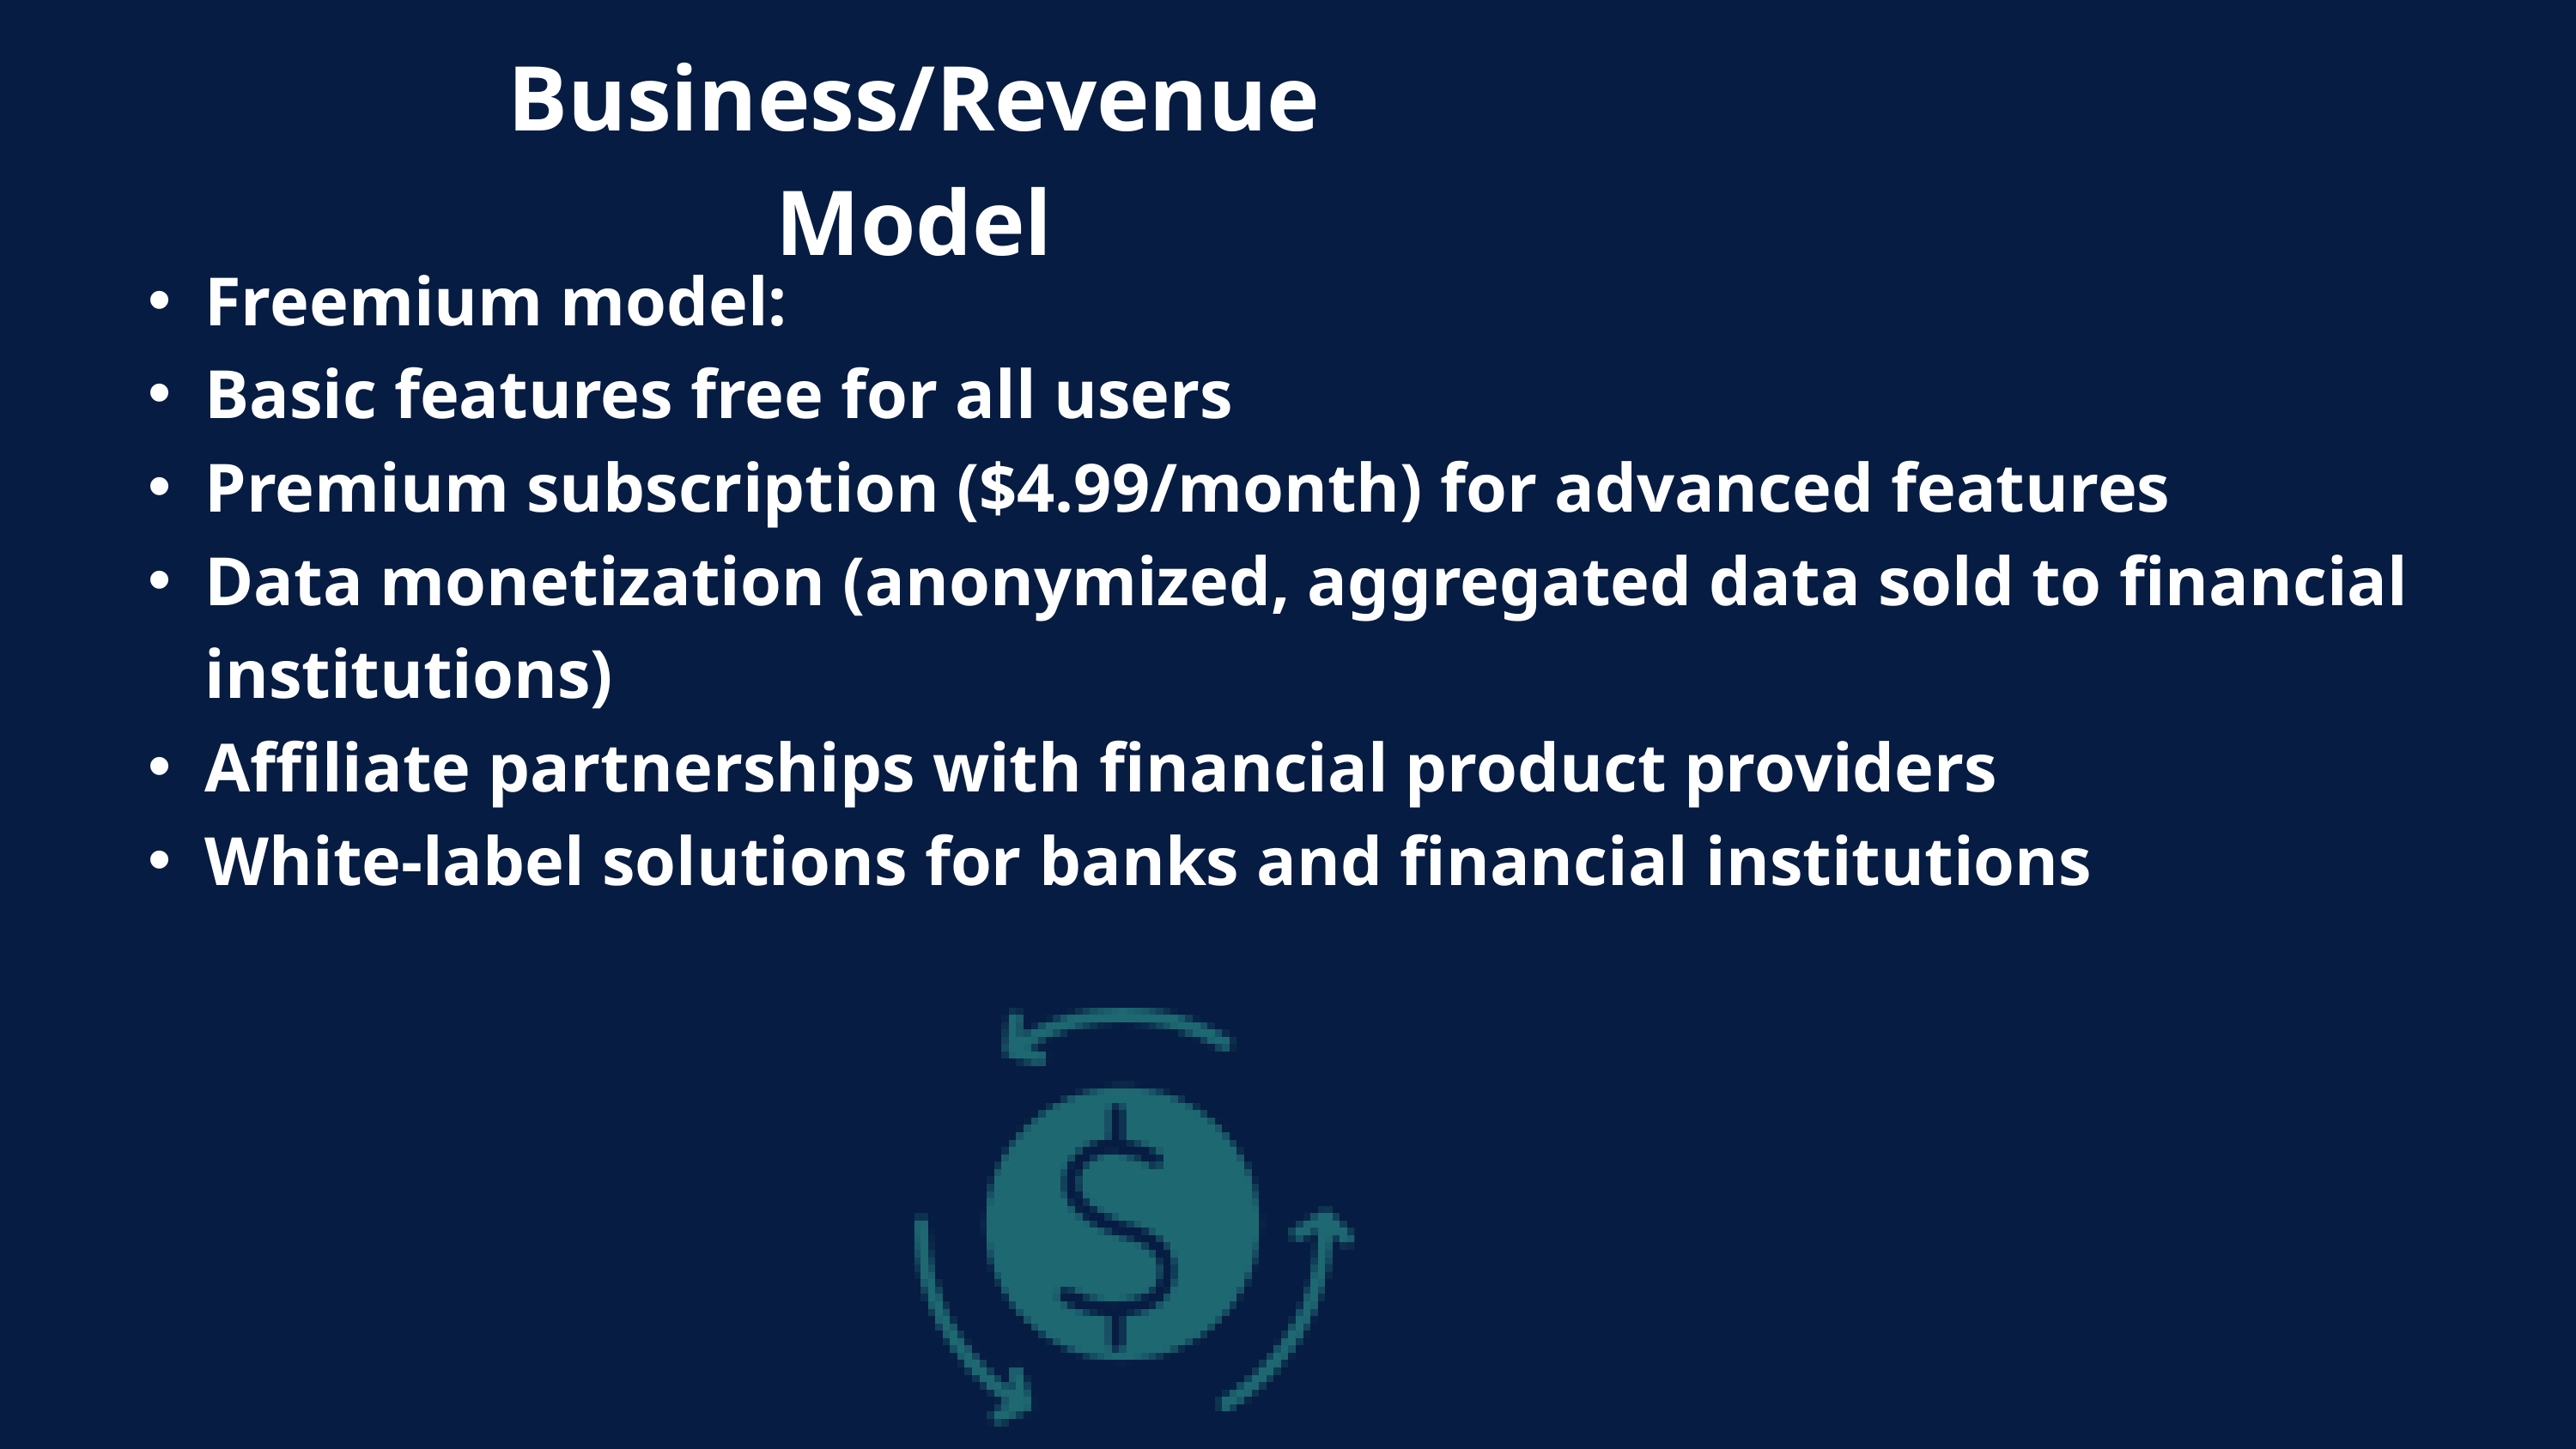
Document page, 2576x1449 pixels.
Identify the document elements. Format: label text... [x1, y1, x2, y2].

text_box Freemium model: Basic features free for all users Premium subscription ($4.99/month) for advanced features Data monetization (anonymized, aggregated data sold to financial institutions) Affiliate partnerships with financial product providers White-label solutions for banks and financial institutions [91, 246, 2475, 992]
text_box [914, 1008, 1355, 1427]
text_box Business/Revenue Model [363, 23, 1466, 274]
